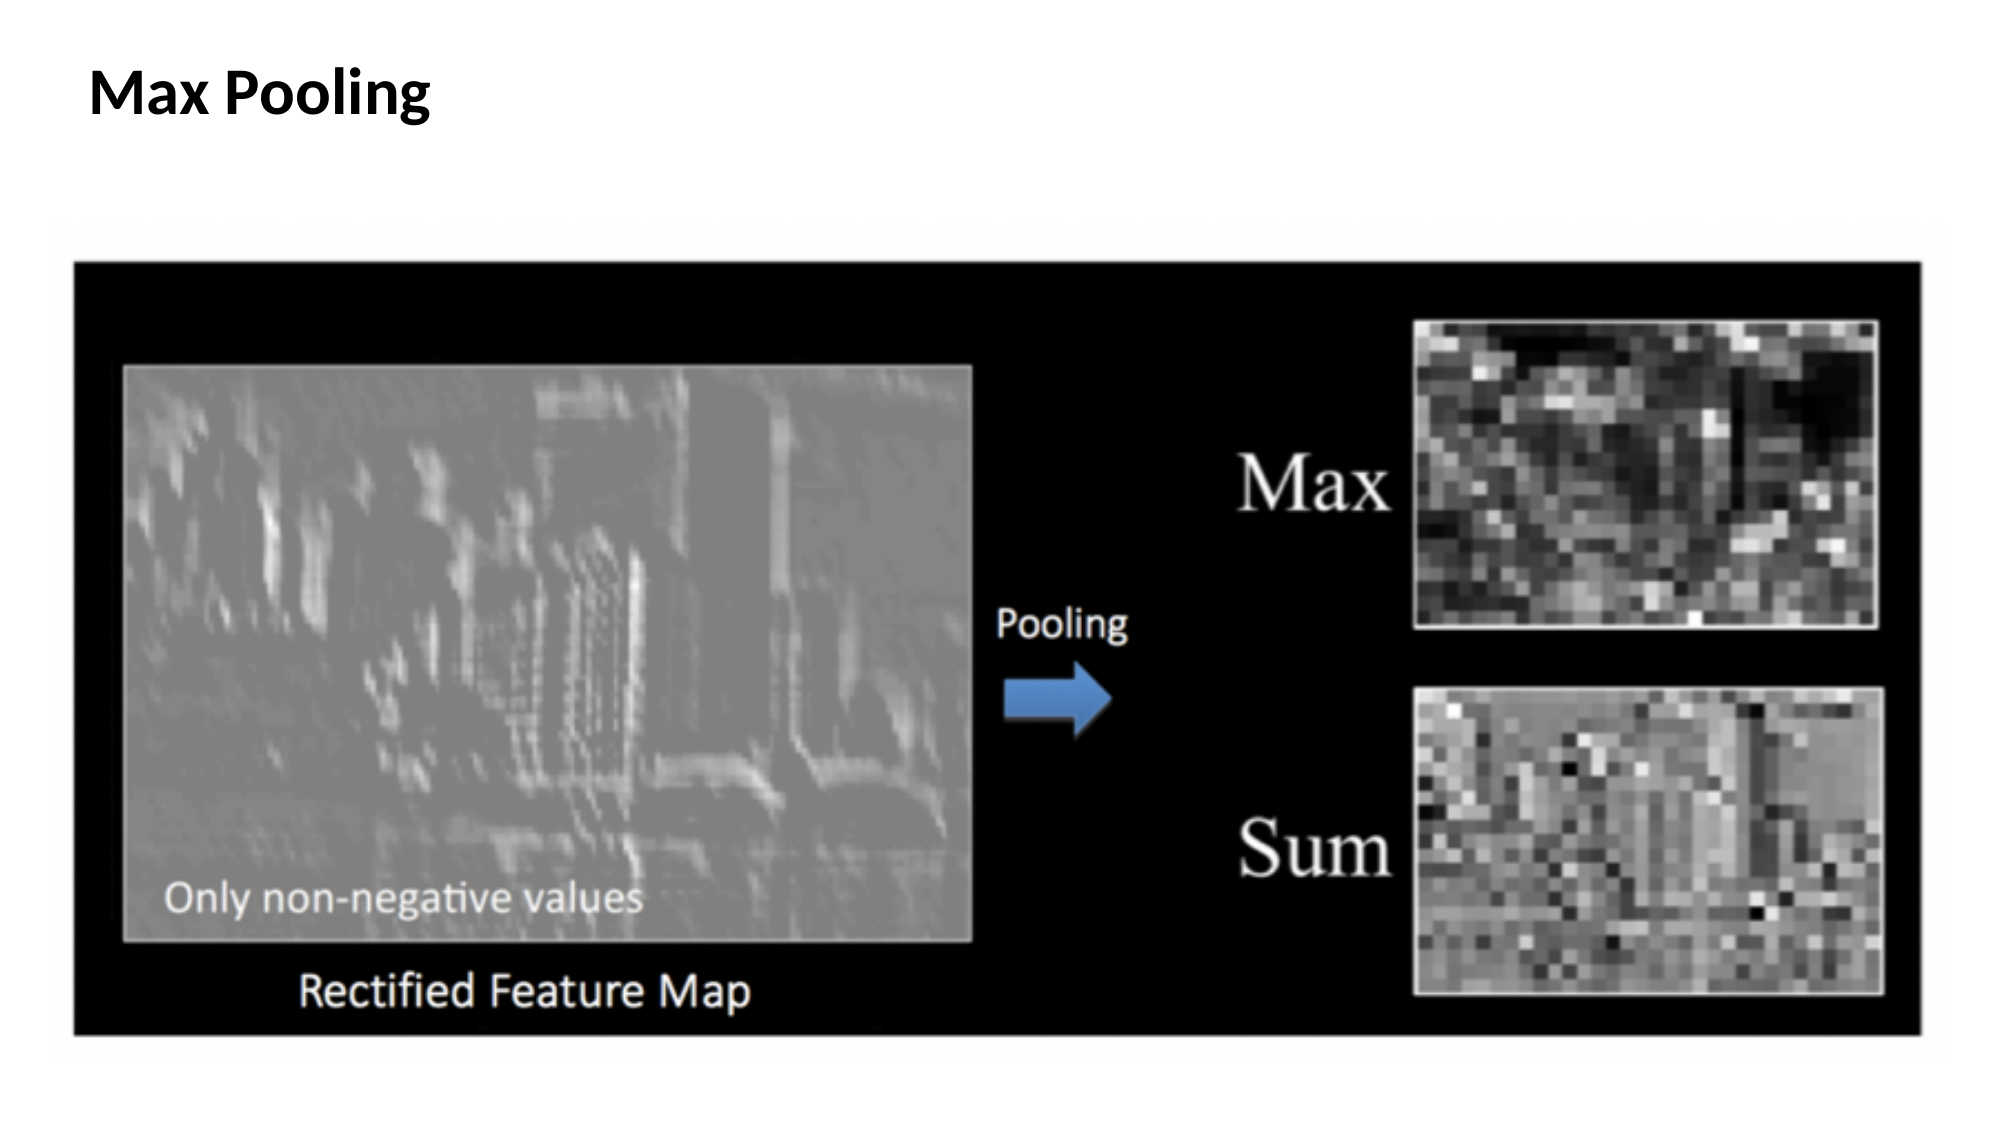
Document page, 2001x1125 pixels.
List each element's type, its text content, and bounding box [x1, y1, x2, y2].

picture [47, 222, 1947, 1062]
text_box Max Pooling [74, 40, 447, 135]
